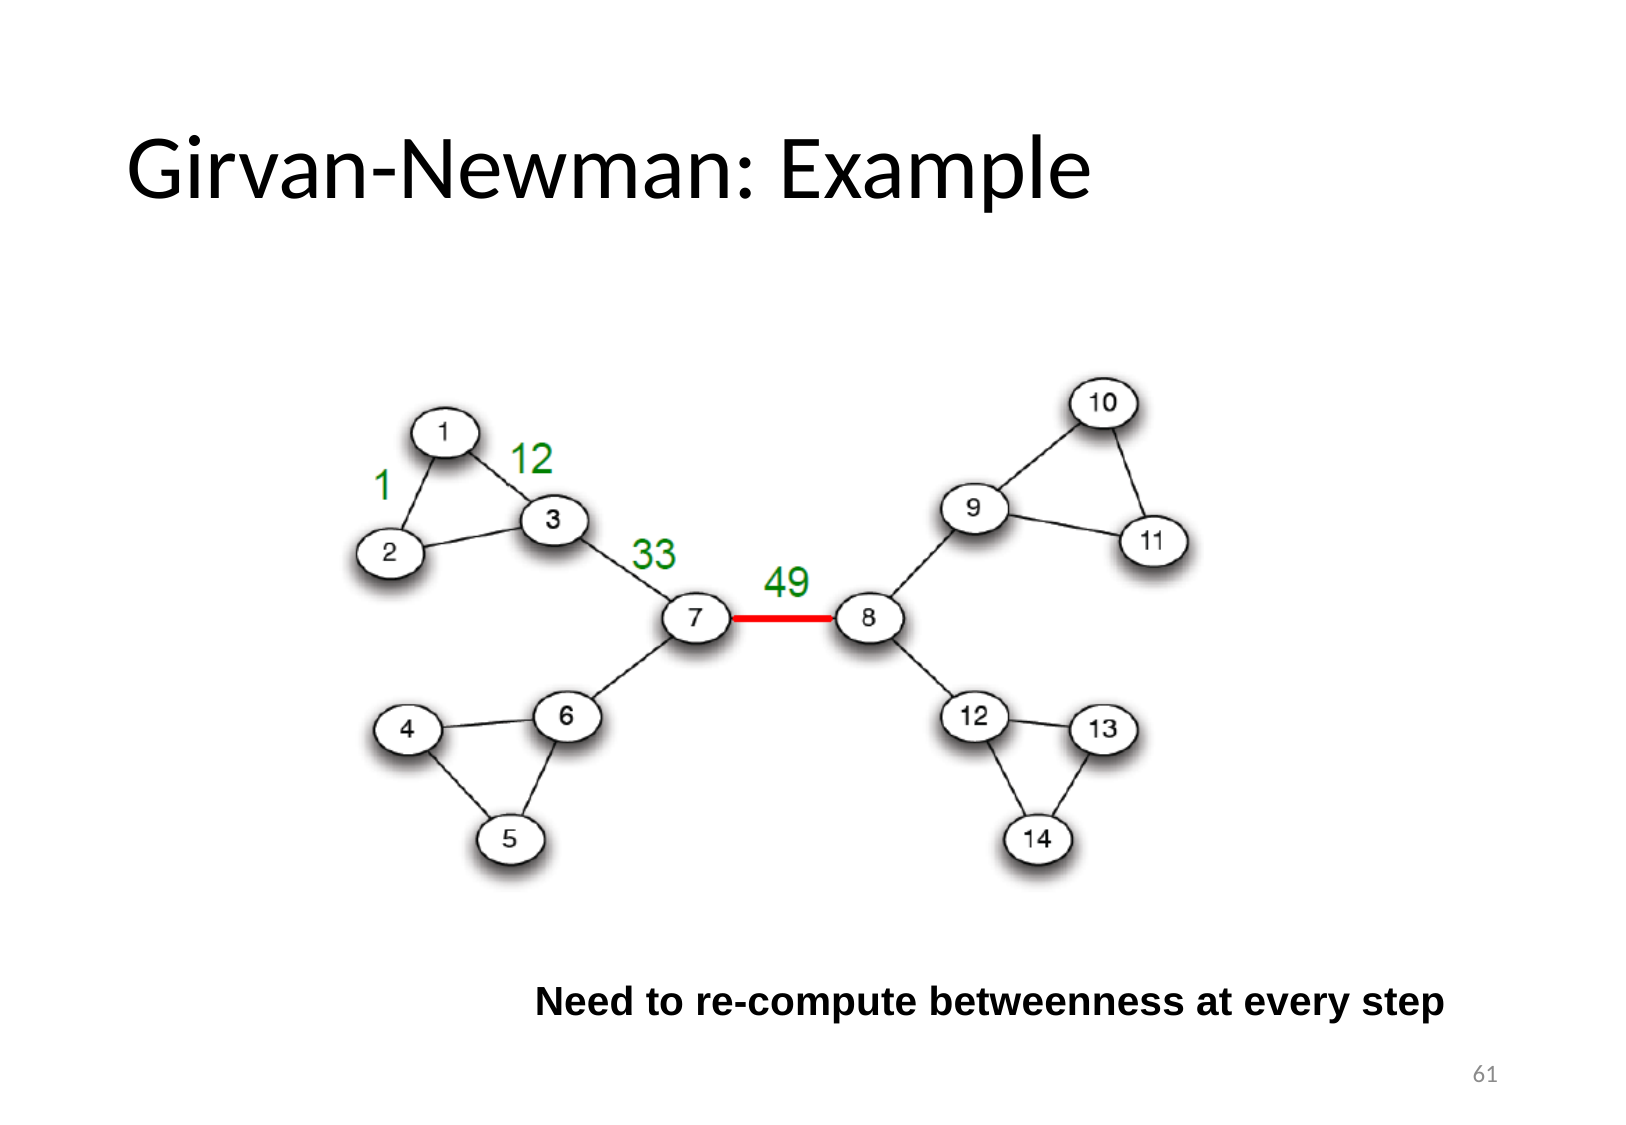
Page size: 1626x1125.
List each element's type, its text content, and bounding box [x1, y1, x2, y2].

text_box Need to re-compute betweenness at every step [480, 929, 1514, 1031]
slide_number 61 [1147, 1042, 1514, 1103]
picture [288, 280, 1204, 927]
title Girvan-Newman: Example [111, 59, 1514, 278]
